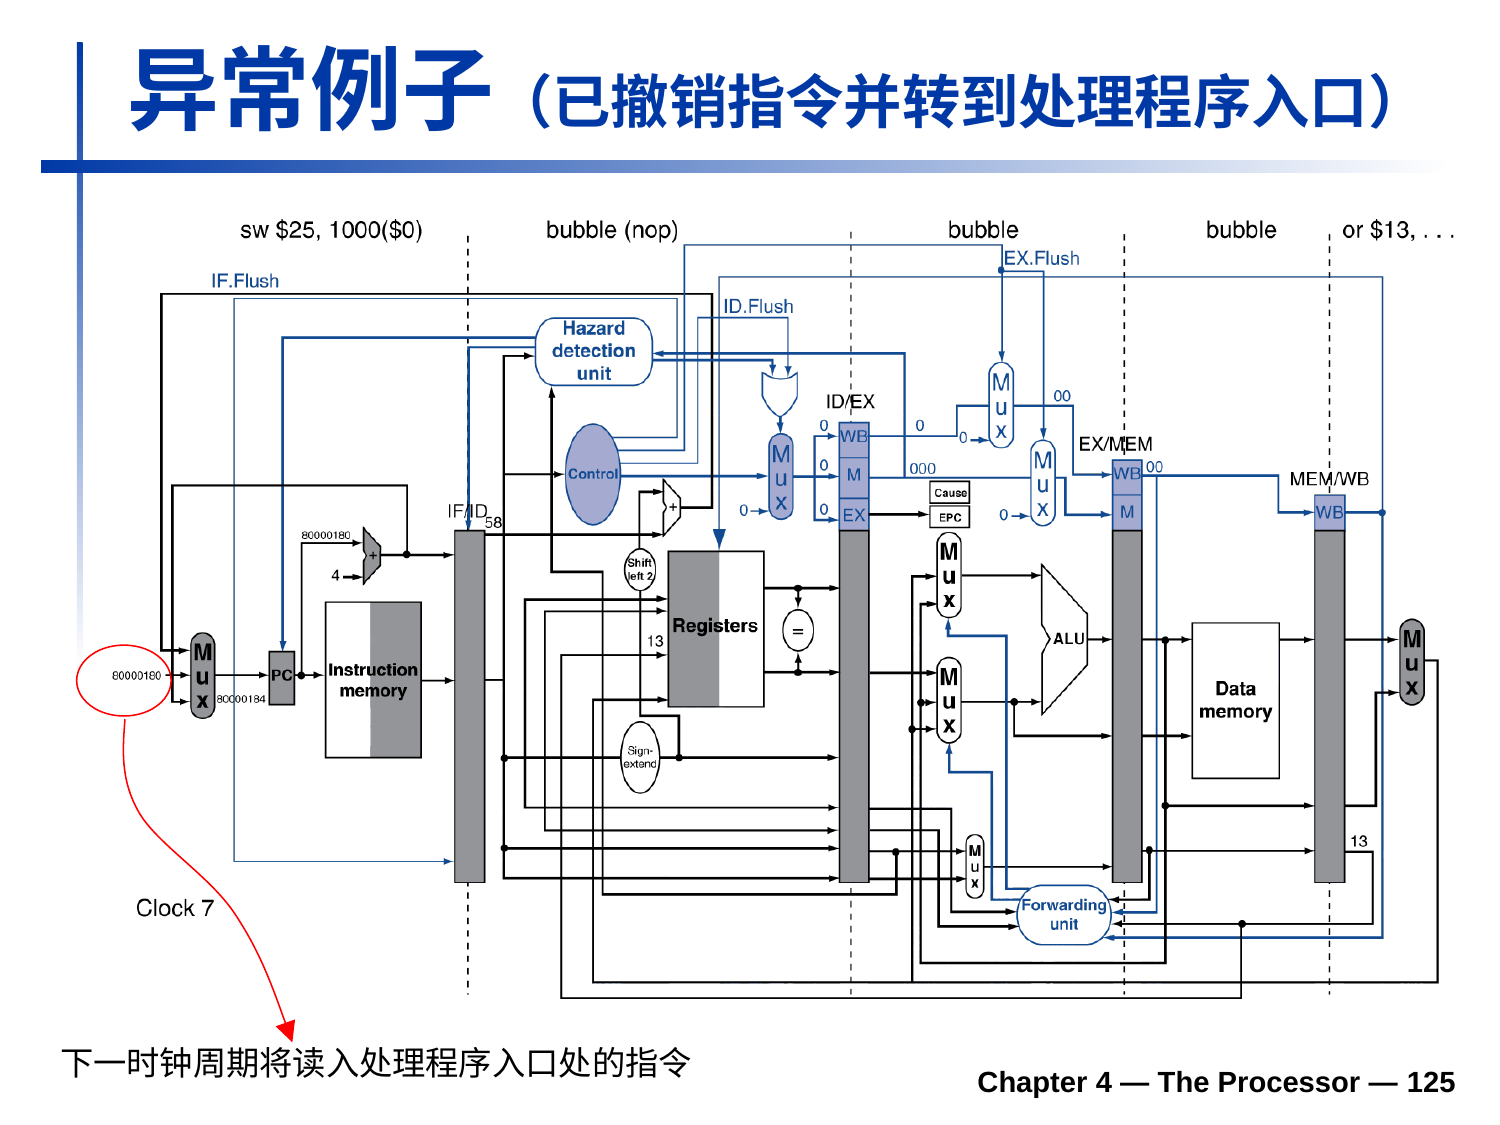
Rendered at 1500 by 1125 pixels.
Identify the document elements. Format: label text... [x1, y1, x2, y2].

picture [111, 219, 1468, 999]
text_box [274, 1008, 296, 1034]
footer Chapter 4 — The Processor — 125 [277, 1046, 1471, 1106]
title 异常例子（已撤销指令并转到处理程序入口） [112, 22, 1468, 149]
text_box 下一时钟周期将读入处理程序入口处的指令 [45, 1034, 707, 1090]
text_box [76, 647, 106, 714]
